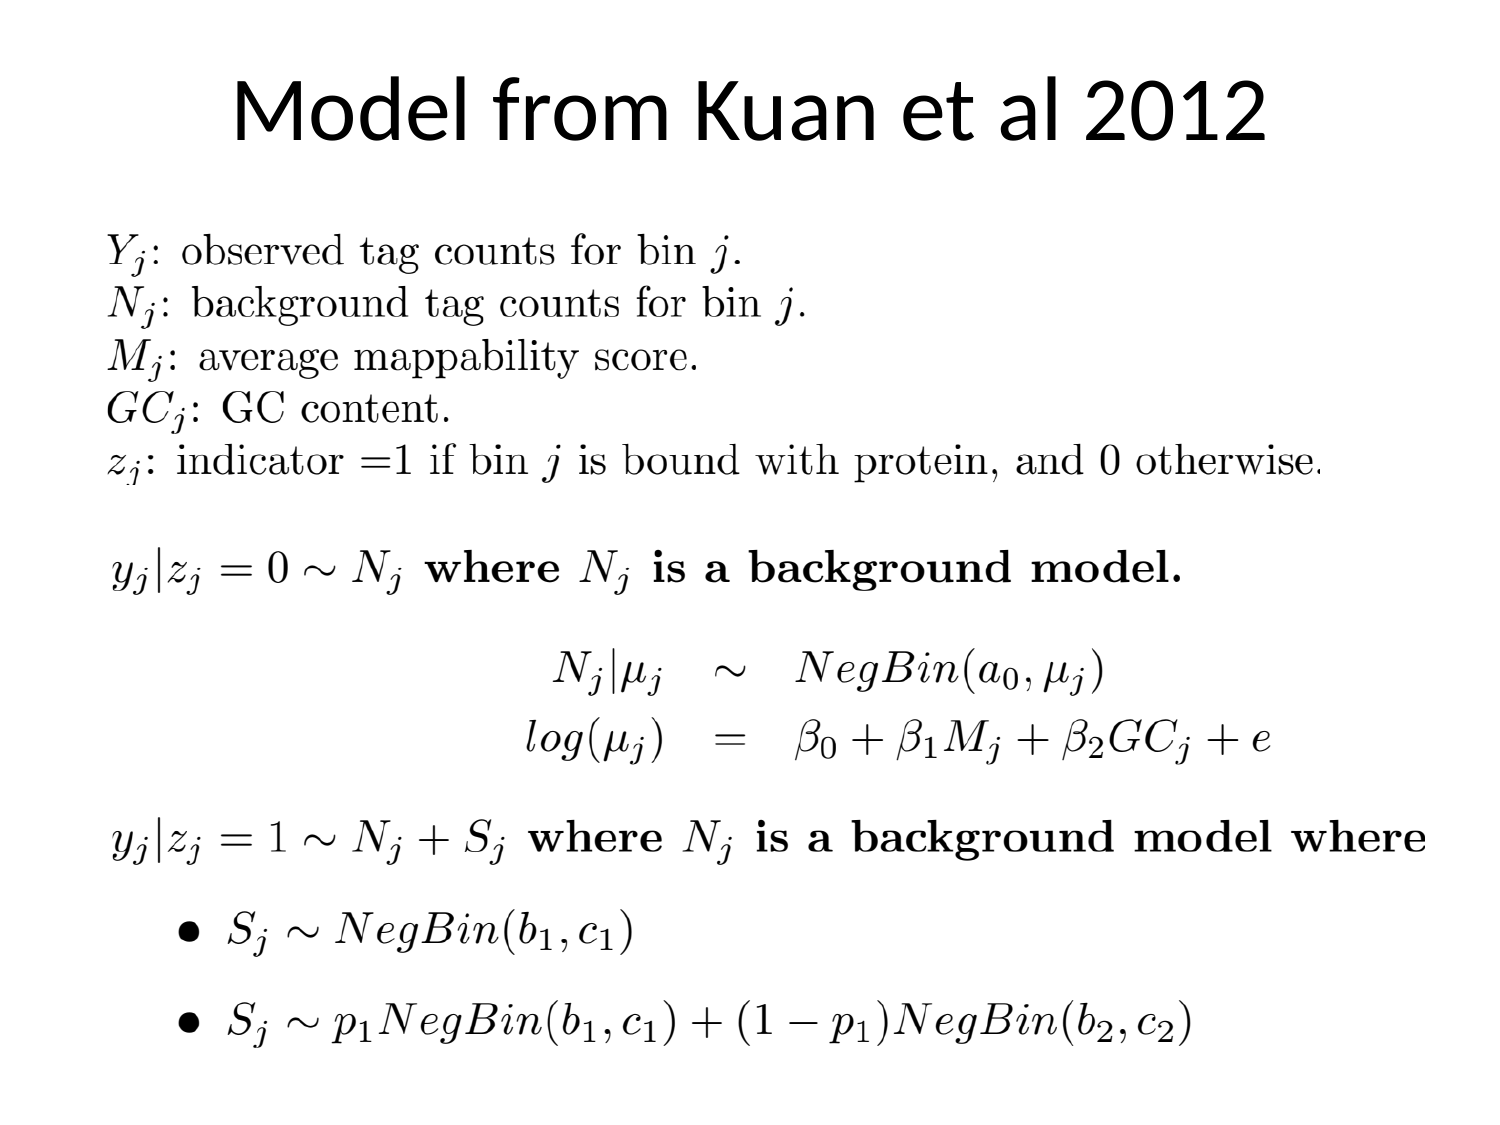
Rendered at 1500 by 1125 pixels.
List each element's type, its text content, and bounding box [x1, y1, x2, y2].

picture [112, 547, 1426, 1048]
picture [107, 232, 1320, 485]
title Model from Kuan et al 2012 [75, 9, 1425, 198]
